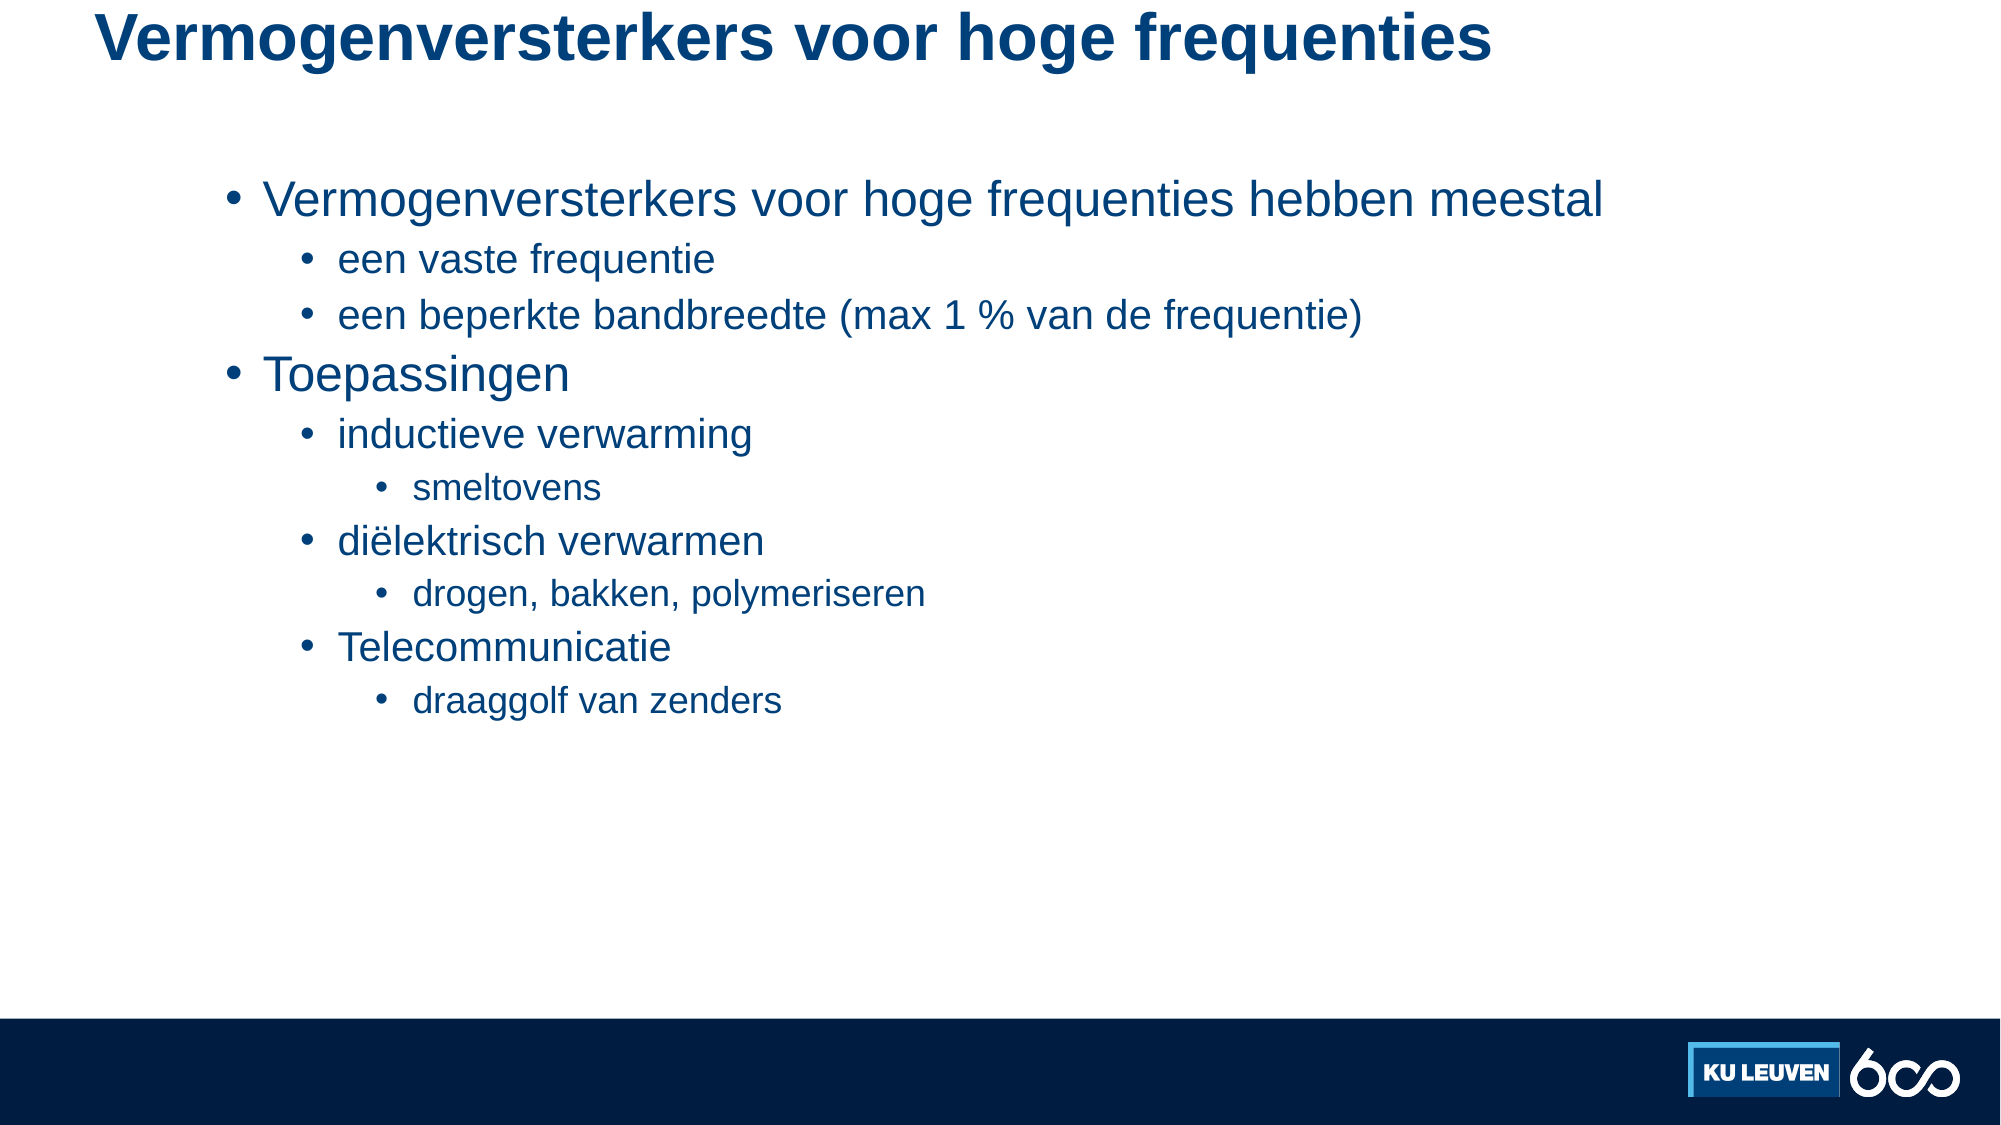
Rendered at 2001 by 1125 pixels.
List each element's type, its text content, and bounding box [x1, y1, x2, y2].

title Vermogenversterkers voor hoge frequenties [94, 2, 1906, 110]
list Vermogenversterkers voor hoge frequenties hebben meestal een vaste frequentie een beperkte bandbreedte (max 1 % van de frequentie) Toepassingen inductieve verwarming smeltovens diëlektrisch verwarmen drogen, bakken, polymeriseren Telecommunicatie draaggolf van zenders [150, 93, 1925, 731]
picture [1688, 1042, 1960, 1097]
